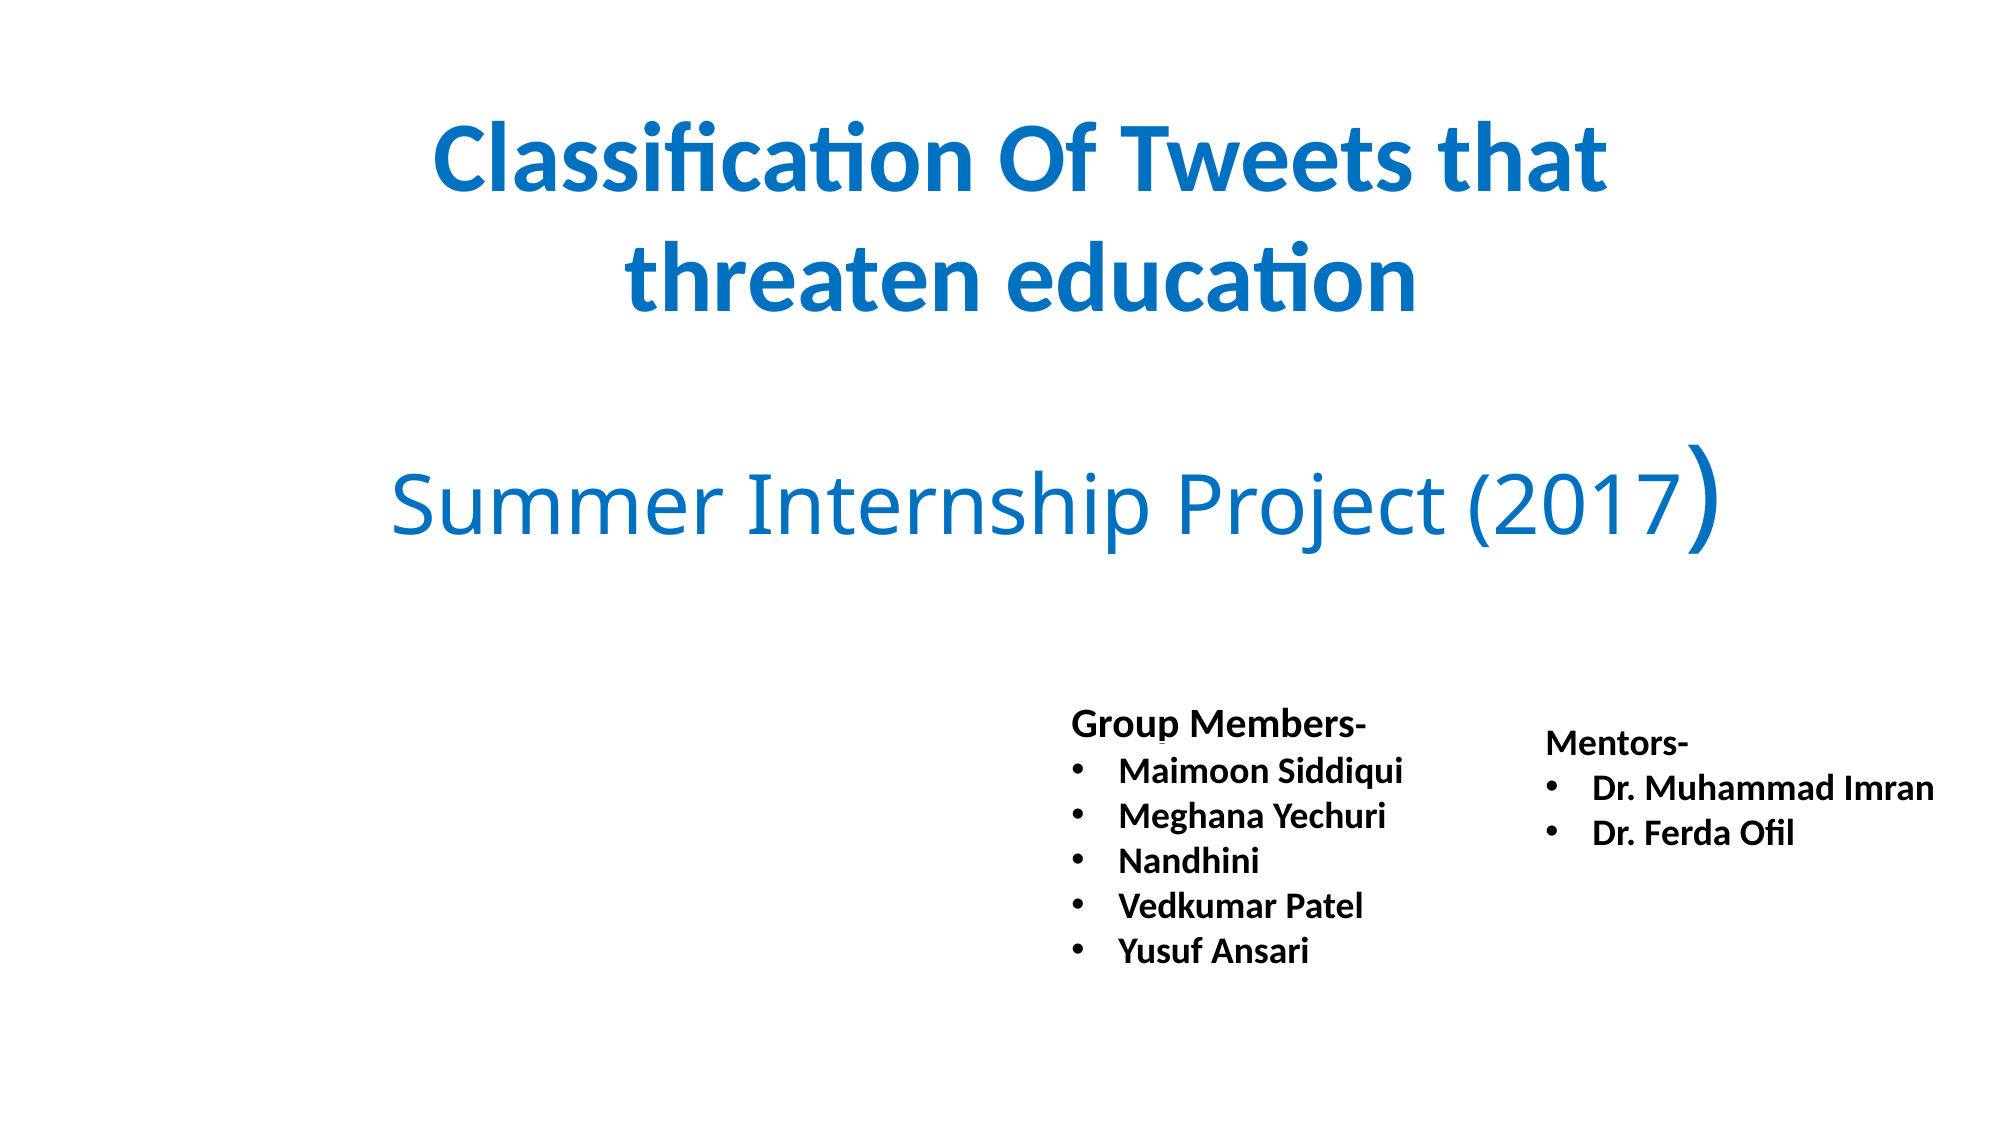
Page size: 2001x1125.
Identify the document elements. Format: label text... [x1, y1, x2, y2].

text_box Summer Internship Project (2017) [306, 175, 1807, 568]
text_box Mentors- Dr. Muhammad Imran Dr. Ferda Ofil [1530, 710, 2000, 861]
text_box Classification Of Tweets that threaten education [272, 84, 1773, 409]
text_box Group Members- Maimoon Siddiqui Meghana Yechuri Nandhini Vedkumar Patel Yusuf Ansari [1056, 688, 1531, 979]
